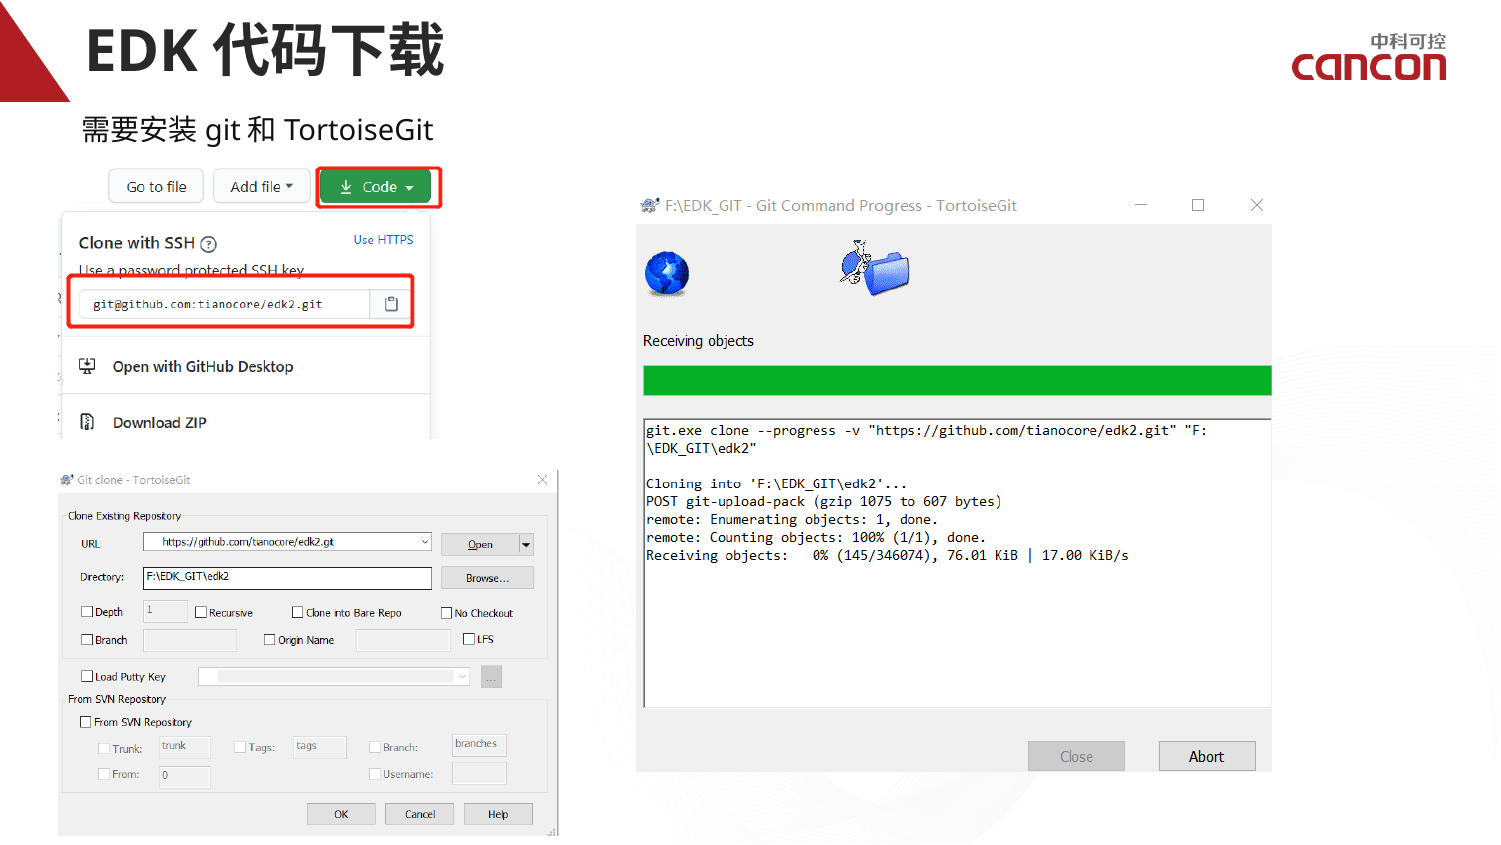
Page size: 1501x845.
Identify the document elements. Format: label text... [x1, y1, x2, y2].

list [58, 154, 443, 439]
text_box 需要安装git和TortoiseGit [66, 103, 449, 154]
picture [0, 0, 1501, 844]
title EDK代码下载 [73, 12, 1280, 93]
